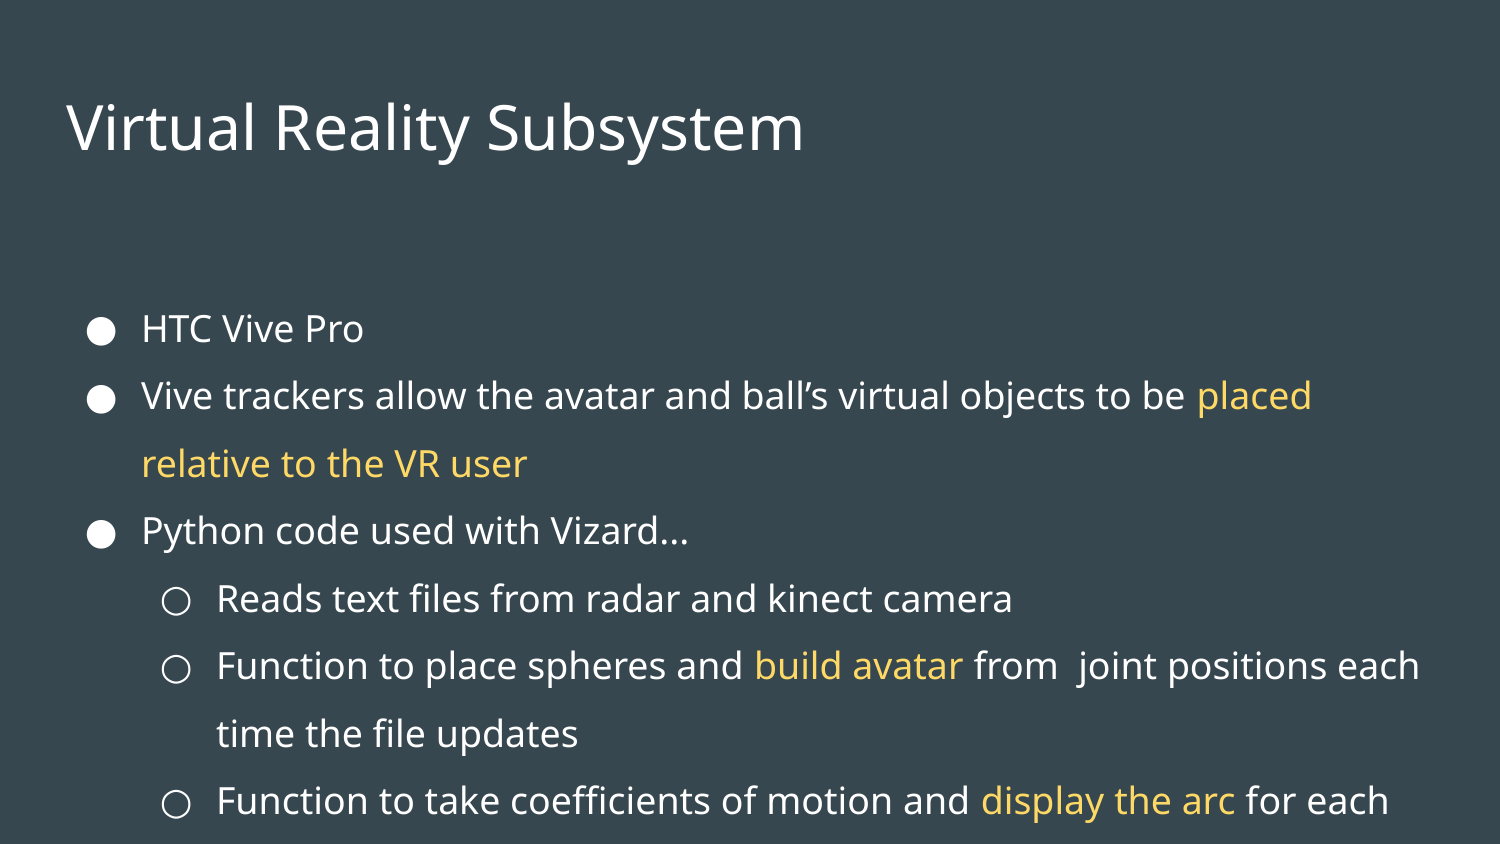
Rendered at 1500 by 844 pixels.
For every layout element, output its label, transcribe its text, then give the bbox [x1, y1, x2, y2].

title Virtual Reality Subsystem [51, 72, 1449, 167]
list HTC Vive Pro Vive trackers allow the avatar and ball’s virtual objects to be placed relative to the VR user Python code used with Vizard... Reads text files from radar and kinect camera Function to place spheres and build avatar from joint positions each time the file updates Function to take coefficients of motion and display the arc for each throw [51, 189, 1449, 750]
